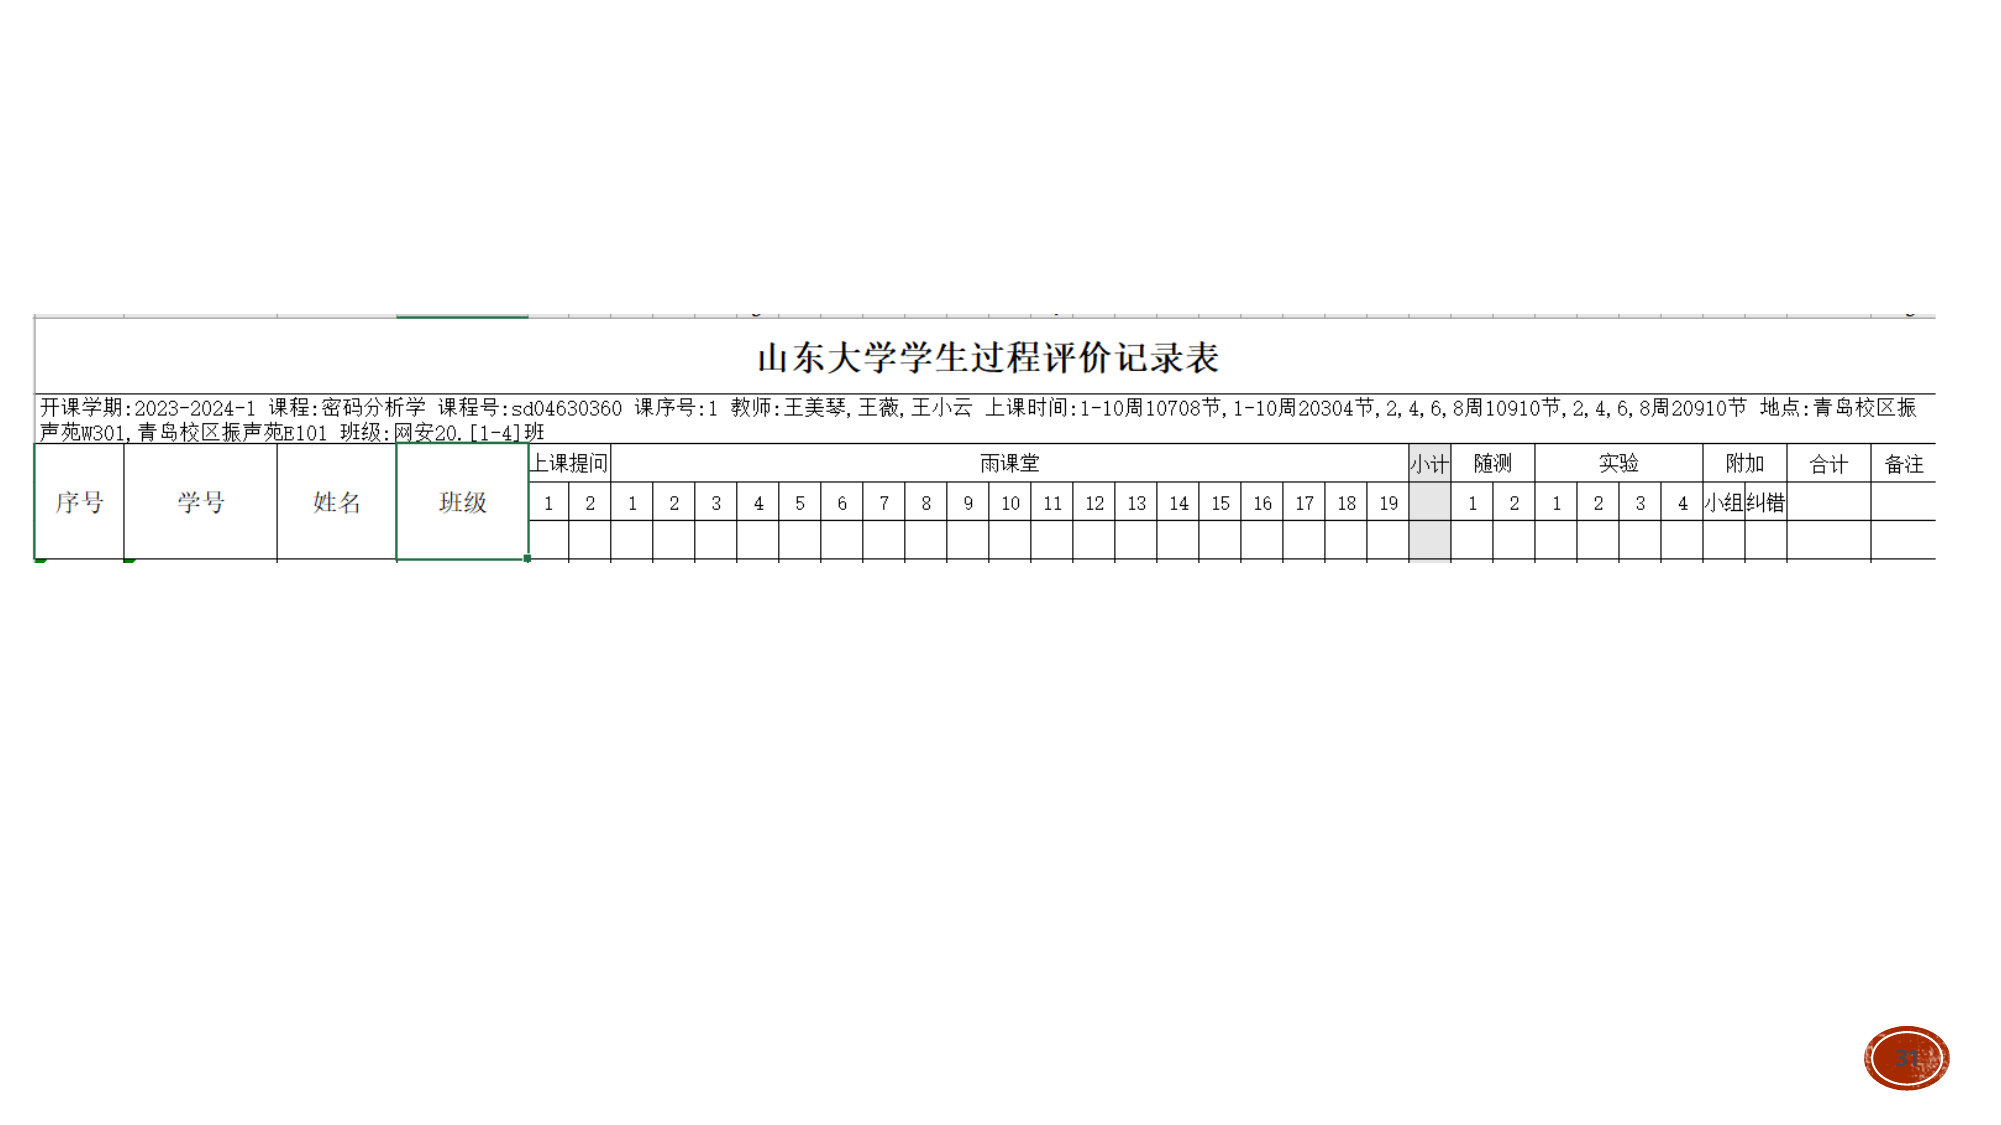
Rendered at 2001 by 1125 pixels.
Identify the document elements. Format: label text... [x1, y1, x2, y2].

slide_number 31 [1855, 1028, 1961, 1089]
picture [32, 314, 1936, 563]
